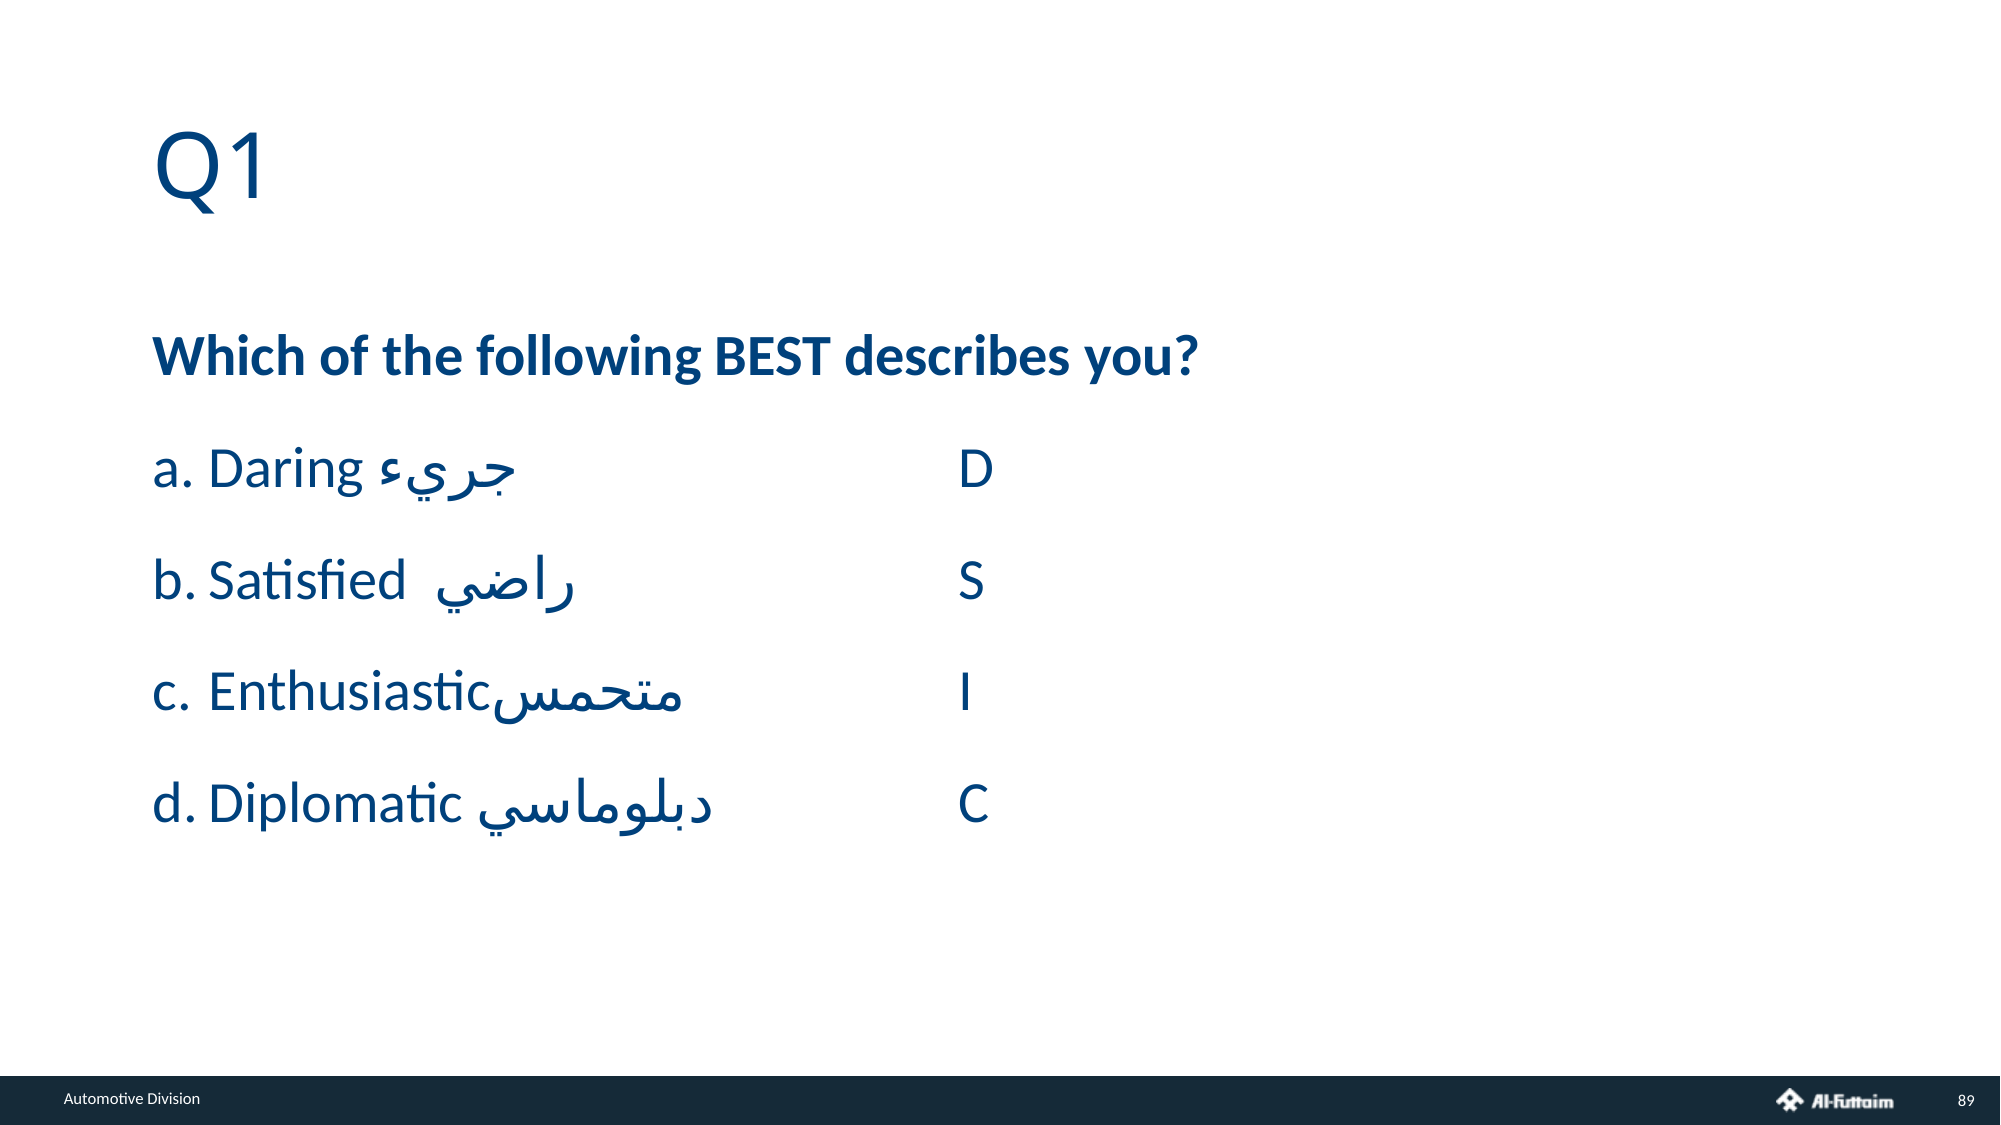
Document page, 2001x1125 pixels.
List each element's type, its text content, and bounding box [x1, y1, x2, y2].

list Which of the following BEST describes you? Daring جريء D Satisfied راضي S Enthusiasticمتحمس I Diplomatic دبلوماسي C [137, 299, 1863, 1014]
title Q1 [137, 59, 1863, 278]
